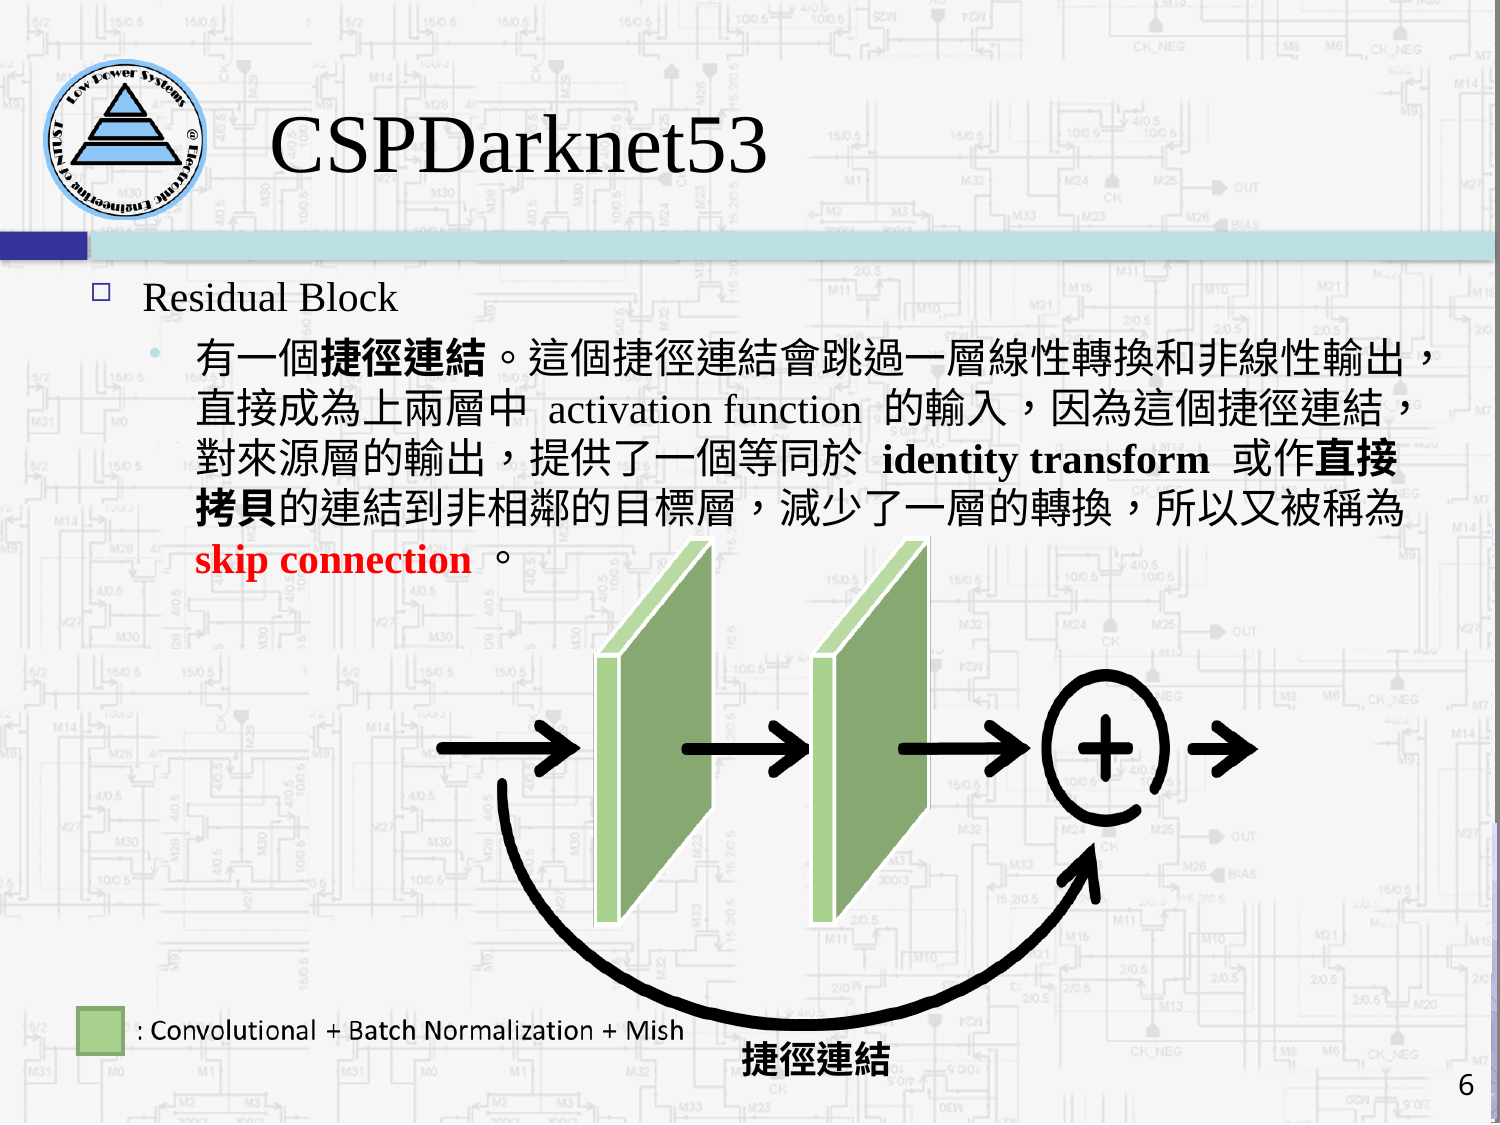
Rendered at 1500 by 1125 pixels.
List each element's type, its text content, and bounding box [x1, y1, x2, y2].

picture [0, 0, 1500, 1123]
title CSPDarknet53 [242, 45, 798, 233]
list Residual Block 有一個捷徑連結。這個捷徑連結會跳過一層線性轉換和非線性輸出，直接成為上兩層中 activation function 的輸入，因為這個捷徑連結，對來源層的輸出，提供了一個等同於 identity transform 或作直接拷貝的連結到非相鄰的目標層，減少了一層的轉換，所以又被稱為 skip connection。 [75, 262, 1436, 888]
text_box 捷徑連結 [726, 1039, 907, 1089]
slide_number 6 [1139, 1058, 1490, 1114]
